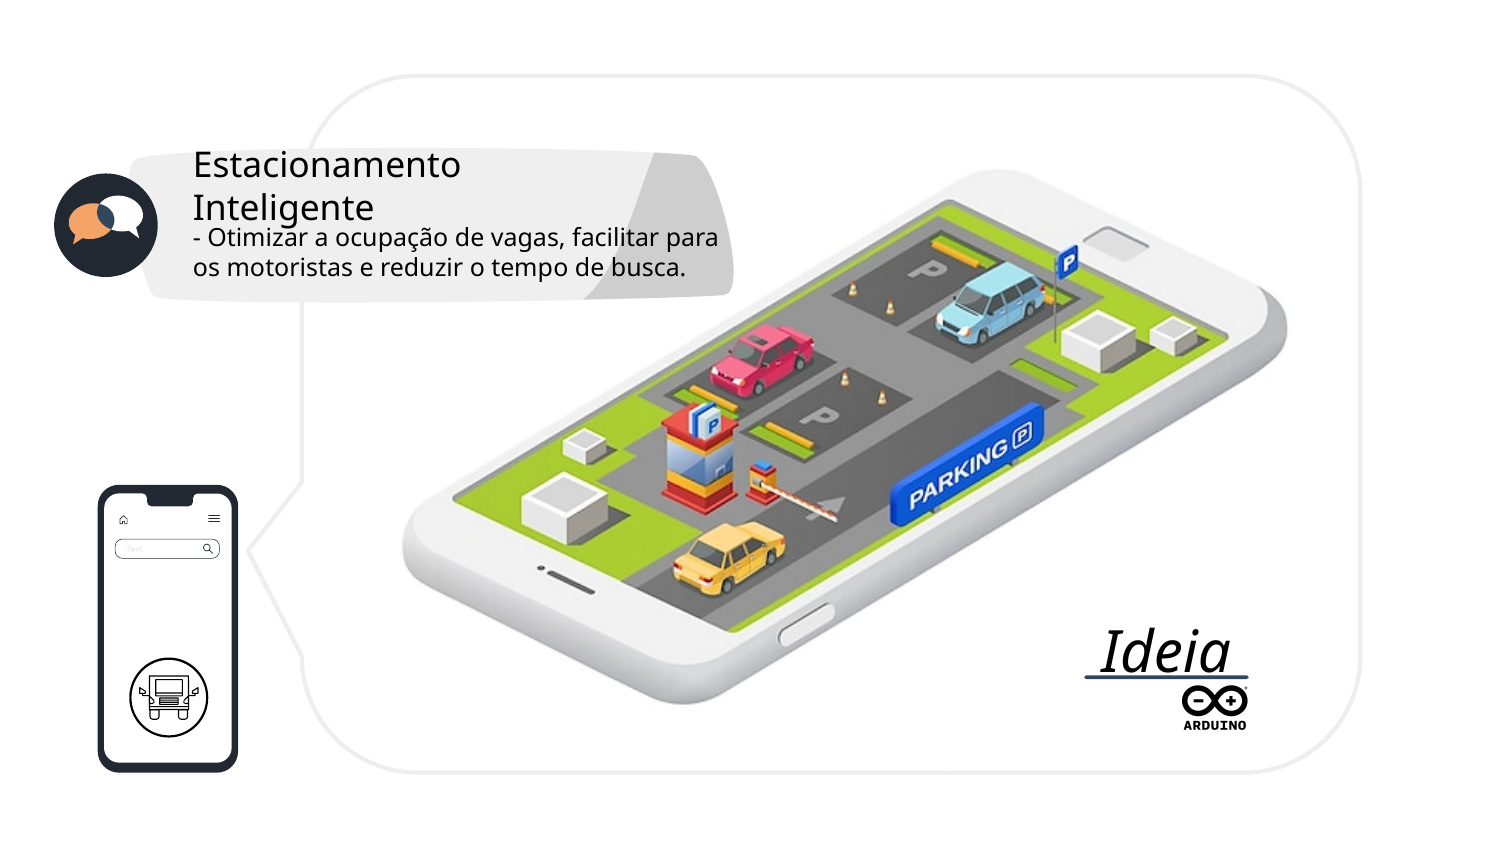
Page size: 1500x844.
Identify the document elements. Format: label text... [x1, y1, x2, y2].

text_box [68, 203, 111, 245]
text_box [100, 195, 143, 239]
text_box [97, 203, 115, 230]
text_box [246, 303, 1320, 775]
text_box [129, 657, 209, 738]
text_box [104, 493, 232, 763]
picture [367, 125, 1324, 740]
text_box [54, 173, 158, 278]
text_box [128, 153, 362, 303]
text_box [97, 484, 239, 773]
text_box - Otimizar a ocupação de vagas, facilitar para os motoristas e reduzir o tempo de busca. [177, 206, 362, 294]
text_box Estacionamento Inteligente [177, 149, 362, 206]
text_box [308, 73, 1363, 740]
